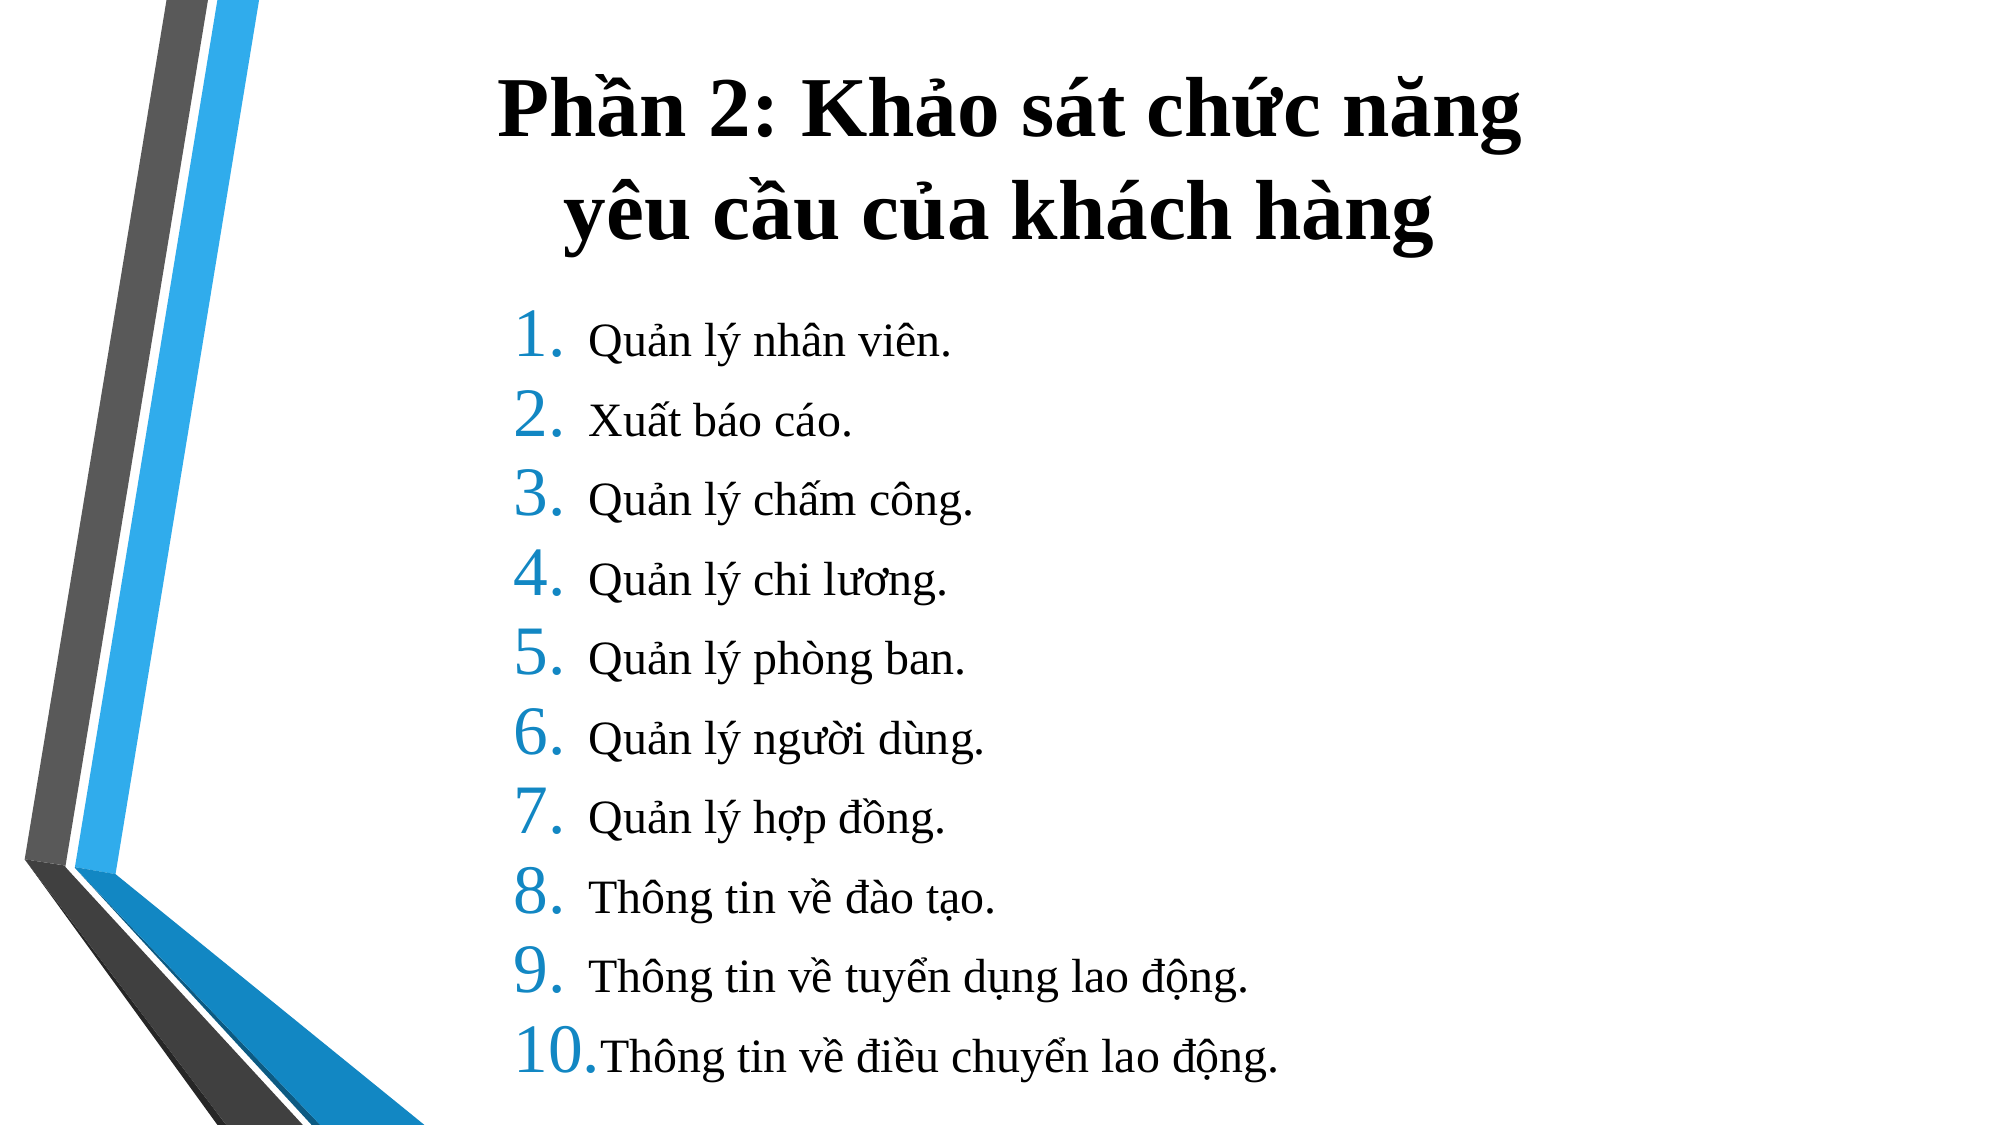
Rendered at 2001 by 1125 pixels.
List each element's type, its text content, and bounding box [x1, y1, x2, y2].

list Quản lý nhân viên. Xuất báo cáo. Quản lý chấm công. Quản lý chi lương. Quản lý phòng ban. Quản lý người dùng. Quản lý hợp đồng. Thông tin về đào tạo. Thông tin về tuyển dụng lao động. Thông tin về điều chuyển lao động. [498, 299, 1885, 1091]
title Phần 2: Khảo sát chức năng yêu cầu của khách hàng [0, 43, 2000, 265]
